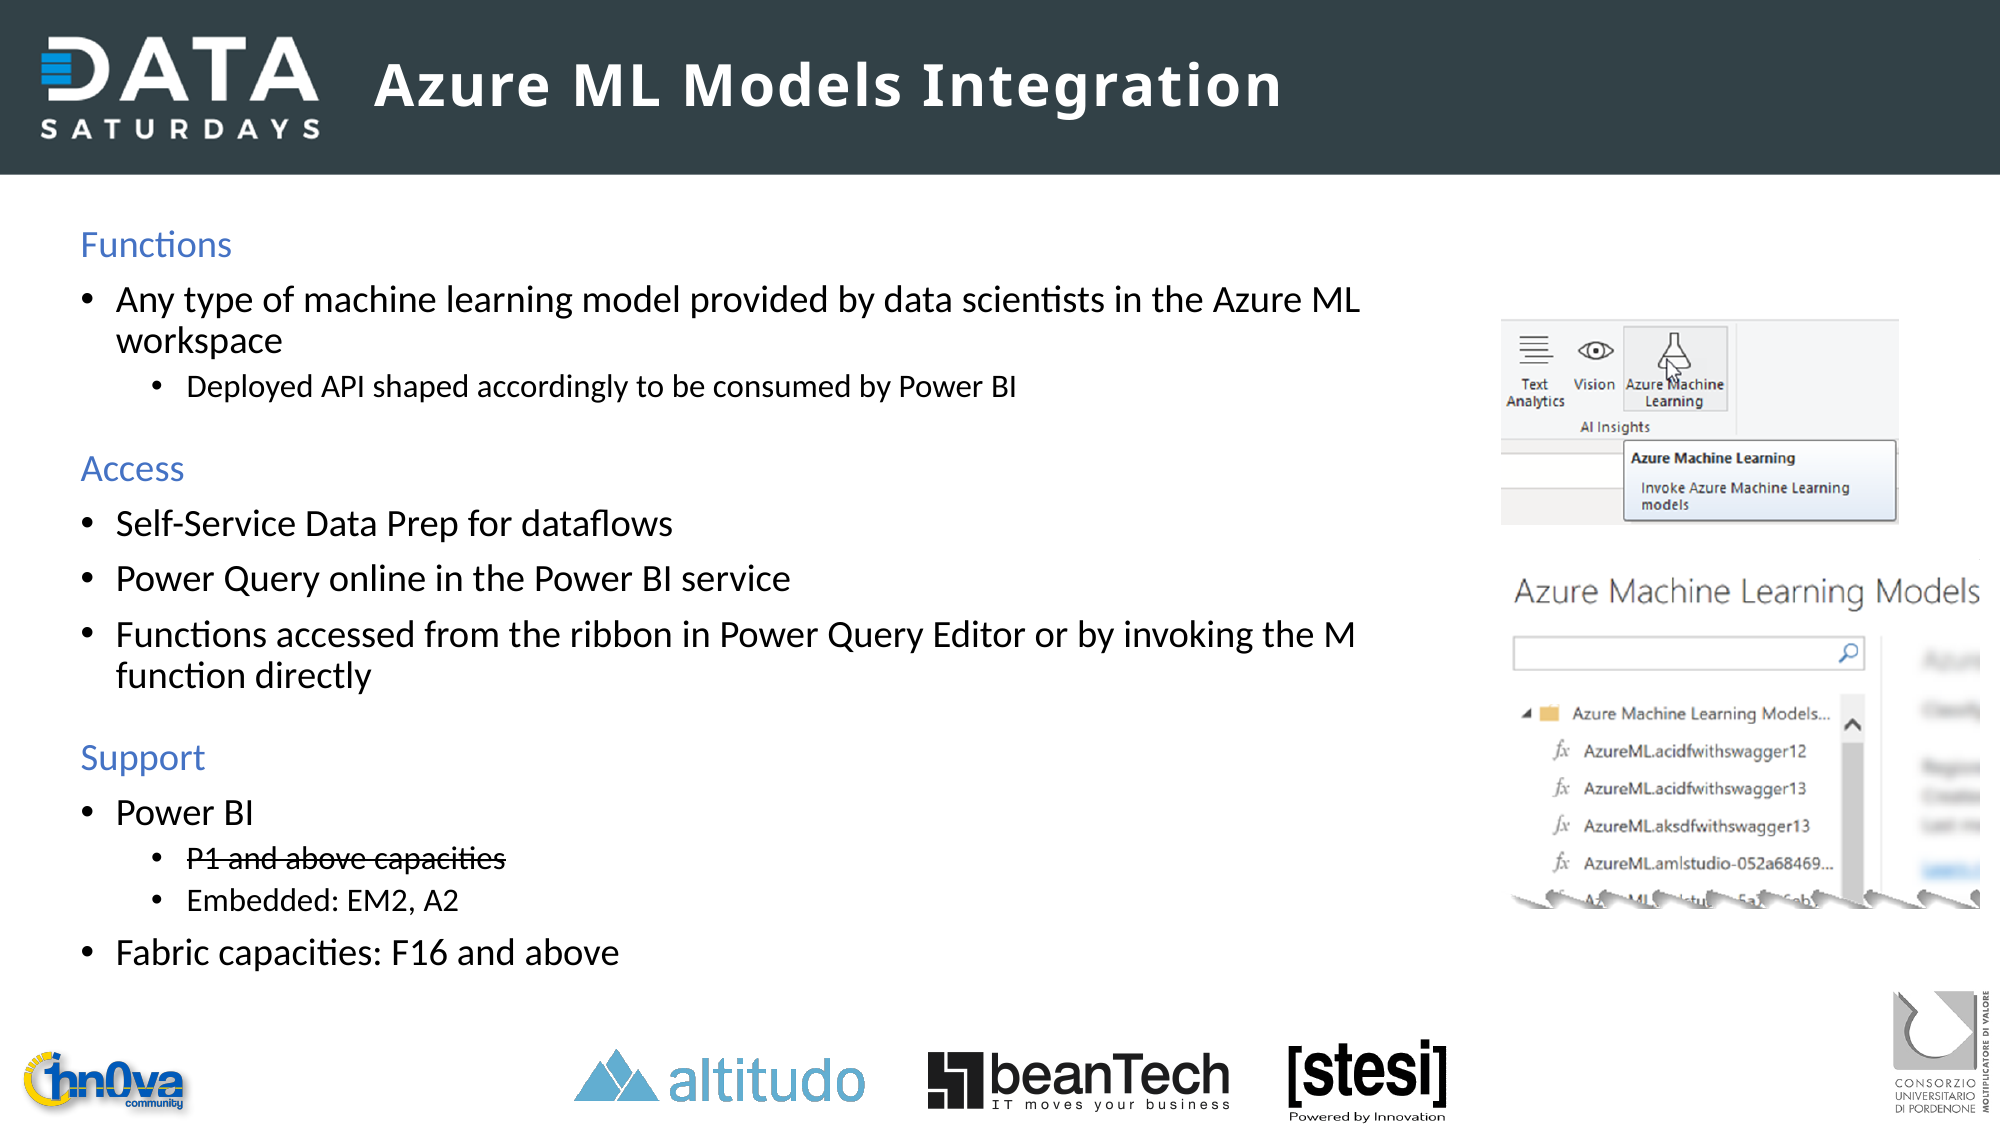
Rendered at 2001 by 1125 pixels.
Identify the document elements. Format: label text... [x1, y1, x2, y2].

picture [1287, 1038, 1448, 1124]
picture [928, 1052, 1229, 1112]
picture [1881, 965, 2001, 1125]
list Functions Any type of machine learning model provided by data scientists in the Azure ML workspace Deployed API shaped accordingly to be consumed by Power BI Access Self-Service Data Prep for dataflows Power Query online in the Power BI service Functions accessed from the ribbon in Power Query Editor or by invoking the M function directly Support Power BI P1 and above capacities Embedded: EM2, A2 Fabric capacities: F16 and above [65, 216, 1502, 990]
picture [23, 1050, 184, 1111]
picture [570, 1038, 869, 1112]
picture [23, 21, 336, 153]
picture [1501, 314, 1980, 909]
title Azure ML Models Integration [359, 0, 1863, 175]
